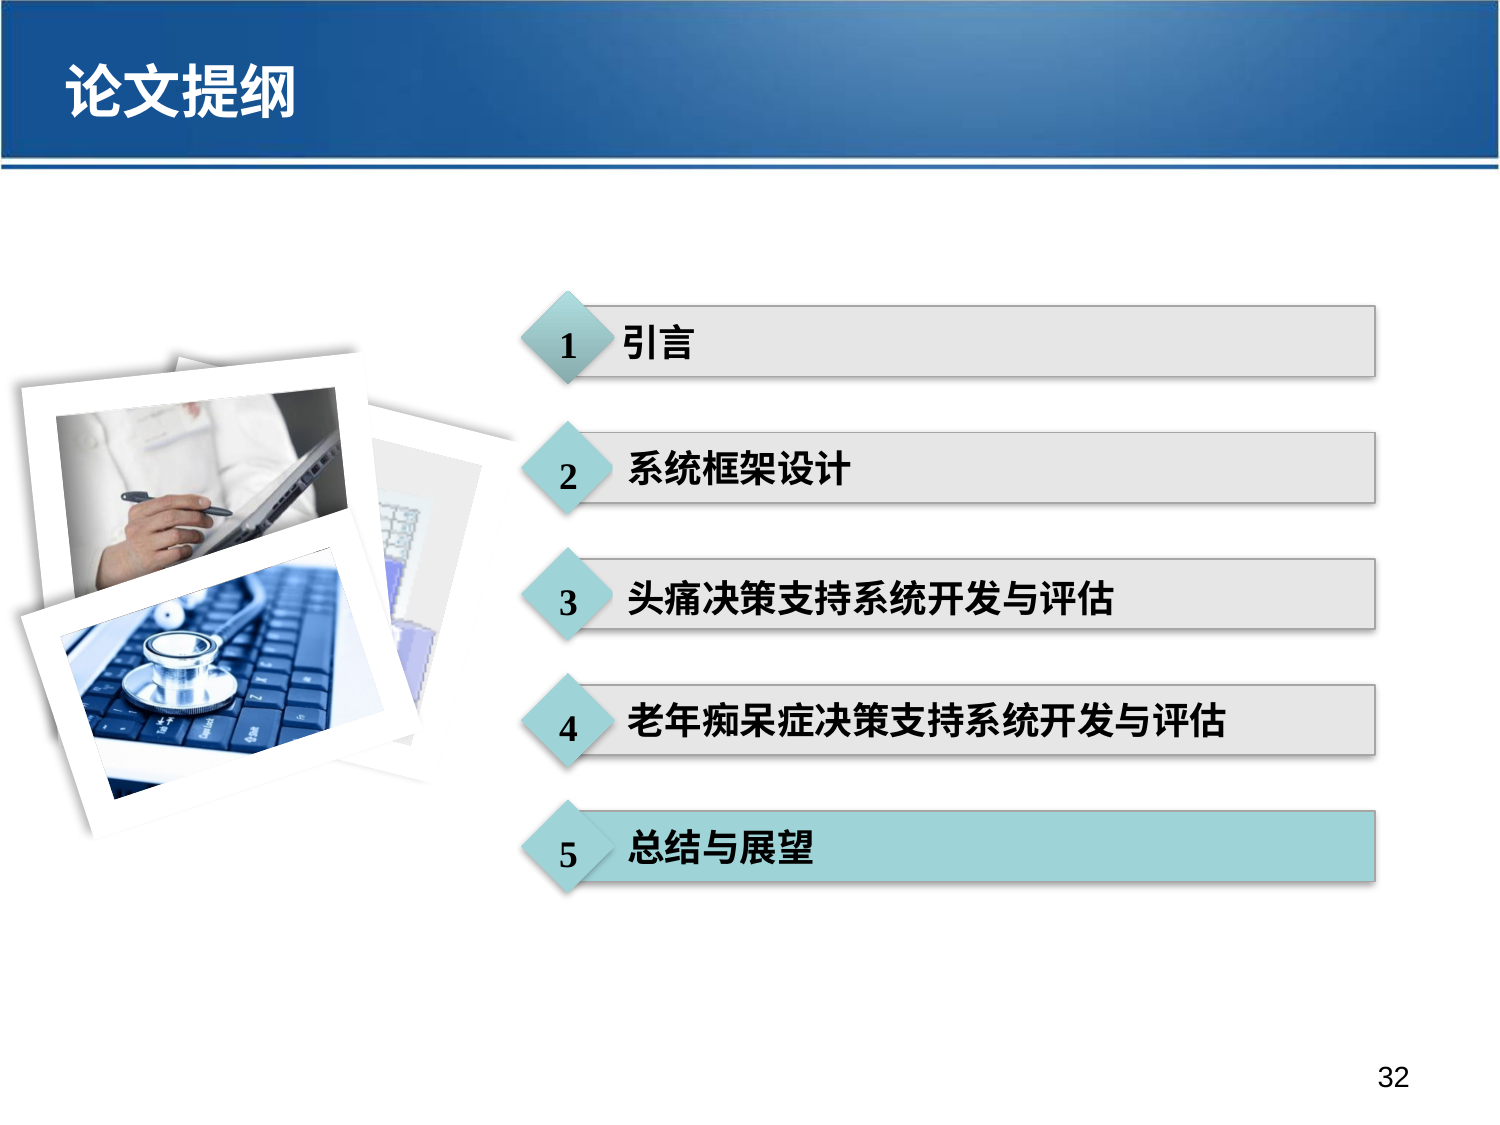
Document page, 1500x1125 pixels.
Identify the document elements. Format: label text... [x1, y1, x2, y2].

text_box [585, 305, 1376, 377]
picture [0, 0, 1500, 1125]
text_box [520, 546, 1376, 642]
text_box 引言 [606, 311, 712, 371]
text_box 1 [521, 290, 615, 385]
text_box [520, 799, 1376, 894]
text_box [520, 672, 1376, 768]
slide_number 32 [1074, 1051, 1426, 1125]
text_box 论文提纲 [49, 47, 1329, 133]
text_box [520, 420, 1376, 515]
